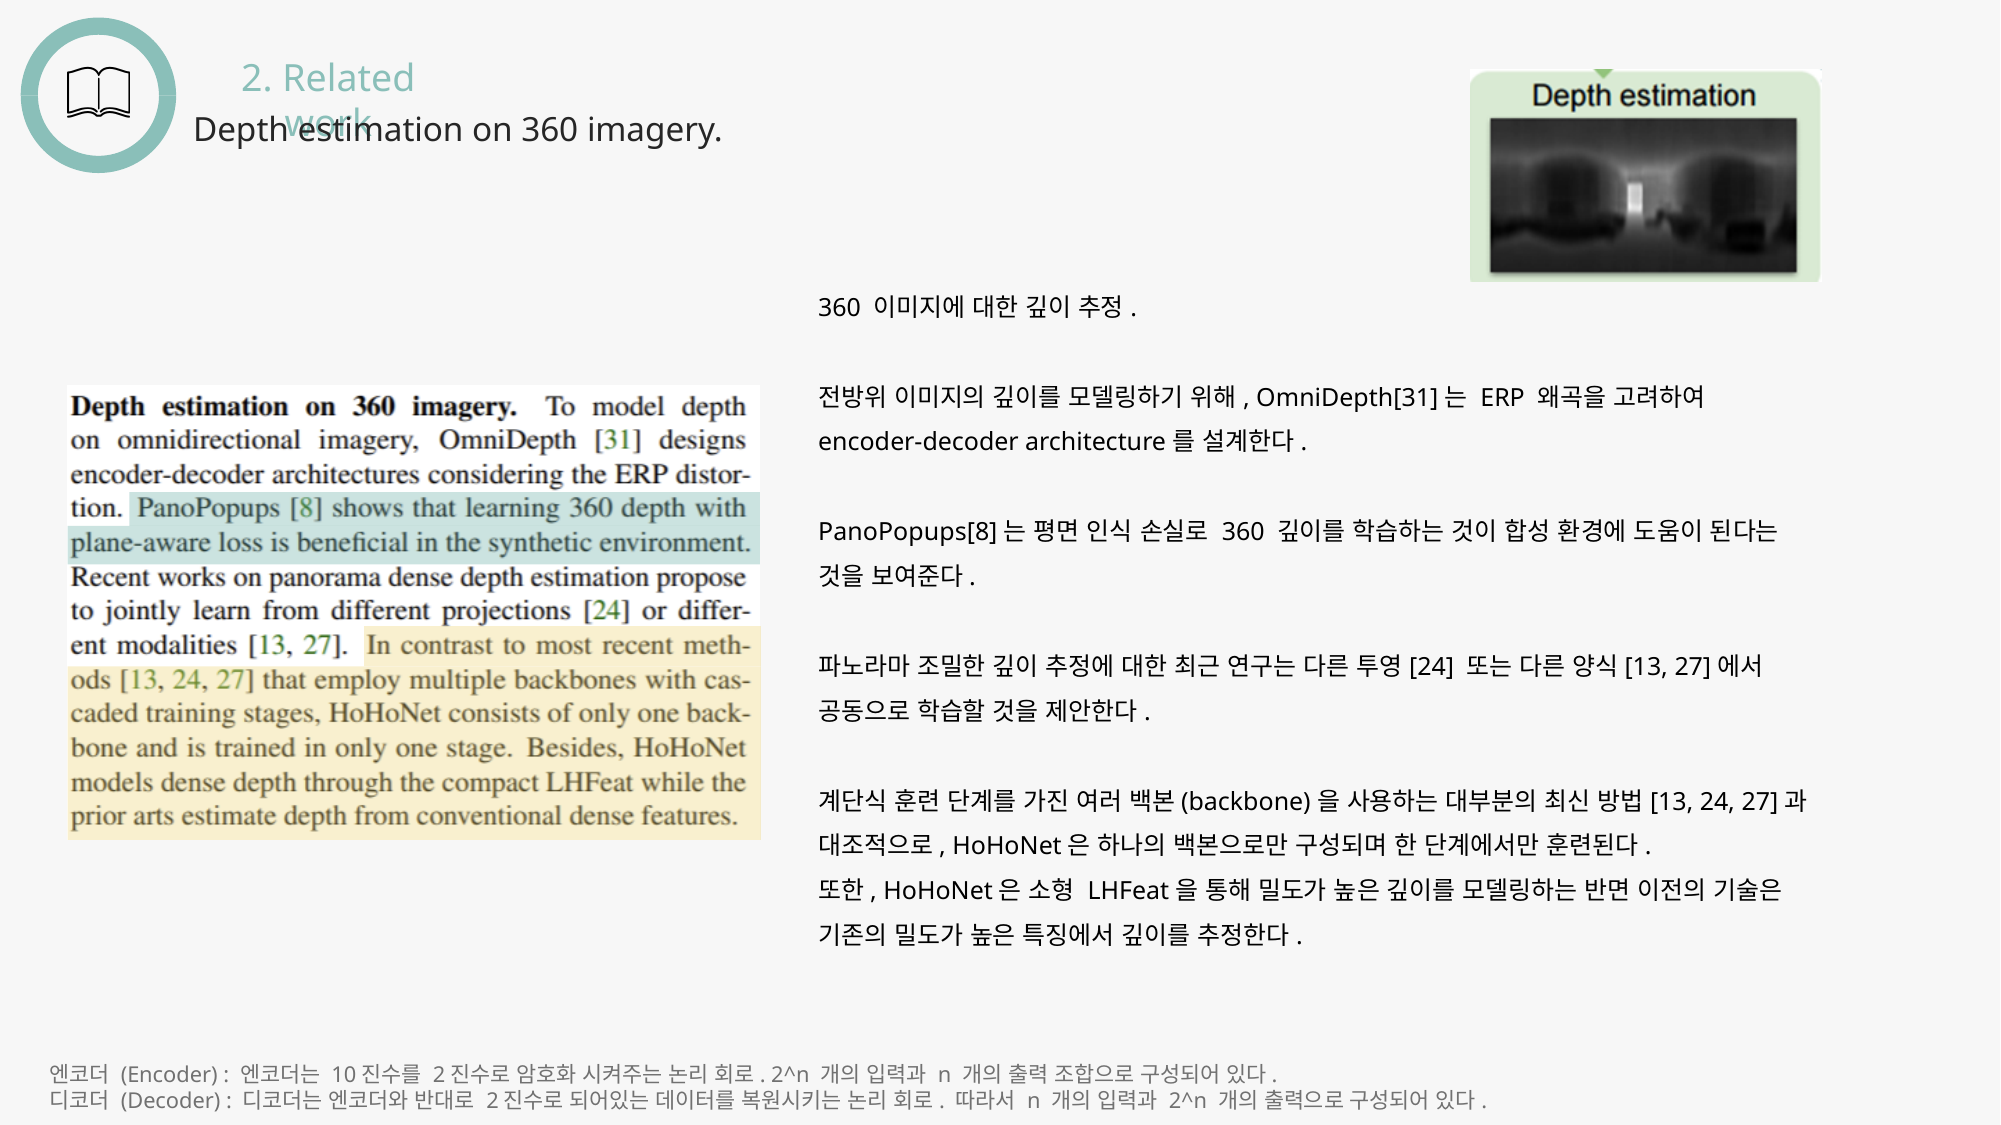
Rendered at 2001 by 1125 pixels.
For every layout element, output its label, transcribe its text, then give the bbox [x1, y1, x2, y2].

text_box [19, 16, 178, 97]
picture [67, 385, 760, 840]
text_box 엔코더 (Encoder) : 엔코더는 10진수를 2진수로 암호화 시켜주는 논리 회로. 2^n 개의 입력과 n 개의 출력 조합으로 구성되어 있다. 디코더 (Decoder) : 디코더는 엔코더와 반대로 2진수로 되어있는 데이터를 복원시키는 논리 회로. 따라서 n 개의 입력과 2^n 개의 출력으로 구성되어 있다. [34, 1053, 1656, 1121]
picture [1470, 69, 1822, 282]
text_box 2. Related work [178, 46, 479, 100]
text_box Depth estimation on 360 imagery. [178, 100, 823, 156]
text_box [19, 96, 178, 175]
text_box 360 이미지에 대한 깊이 추정. 전방위 이미지의 깊이를 모델링하기 위해, OmniDepth[31]는 ERP 왜곡을 고려하여 encoder-decoder architecture를 설계한다. PanoPopups[8]는 평면 인식 손실로 360 깊이를 학습하는 것이 합성 환경에 도움이 된다는 것을 보여준다. 파노라마 조밀한 깊이 추정에 대한 최근 연구는 다른 투영[24] 또는 다른 양식[13, 27]에서 공동으로 학습할 것을 제안한다. 계단식 훈련 단계를 가진 여러 백본(backbone)을 사용하는 대부분의 최신 방법[13, 24, 27]과 대조적으로, HoHoNet은 하나의 백본으로만 구성되며 한 단계에서만 훈련된다. 또한, HoHoNet은 소형 LHFeat을 통해 밀도가 높은 깊이를 모델링하는 반면 이전의 기술은 기존의 밀도가 높은 특징에서 깊이를 추정한다. [803, 268, 1837, 957]
picture [67, 61, 130, 123]
